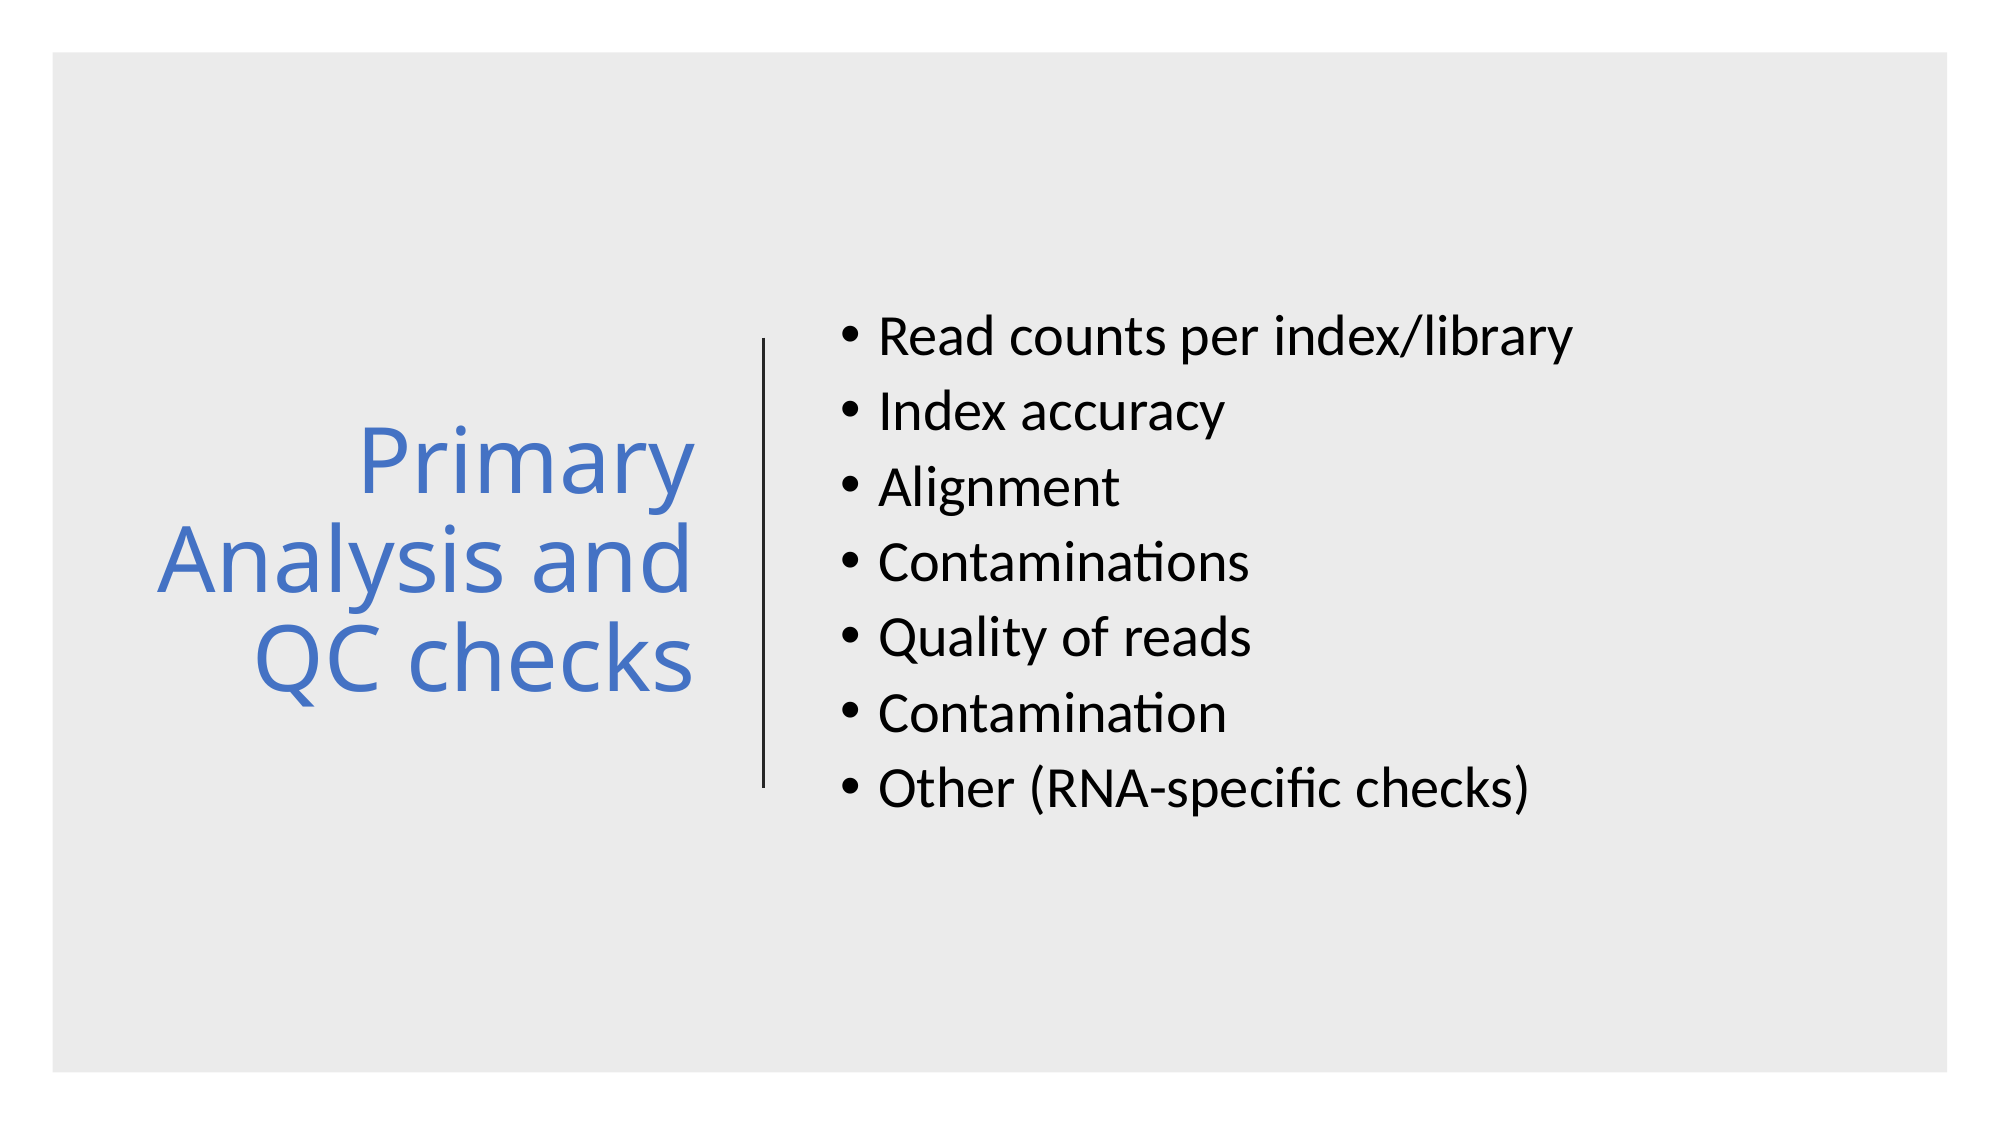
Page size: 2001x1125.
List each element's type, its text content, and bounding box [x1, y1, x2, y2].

text_box Read counts per index/library Index accuracy Alignment Contaminations Quality of reads Contamination Other (RNA-specific checks) [816, 158, 1863, 967]
title Primary Analysis and QC checks [137, 158, 711, 967]
text_box [52, 51, 1948, 1073]
